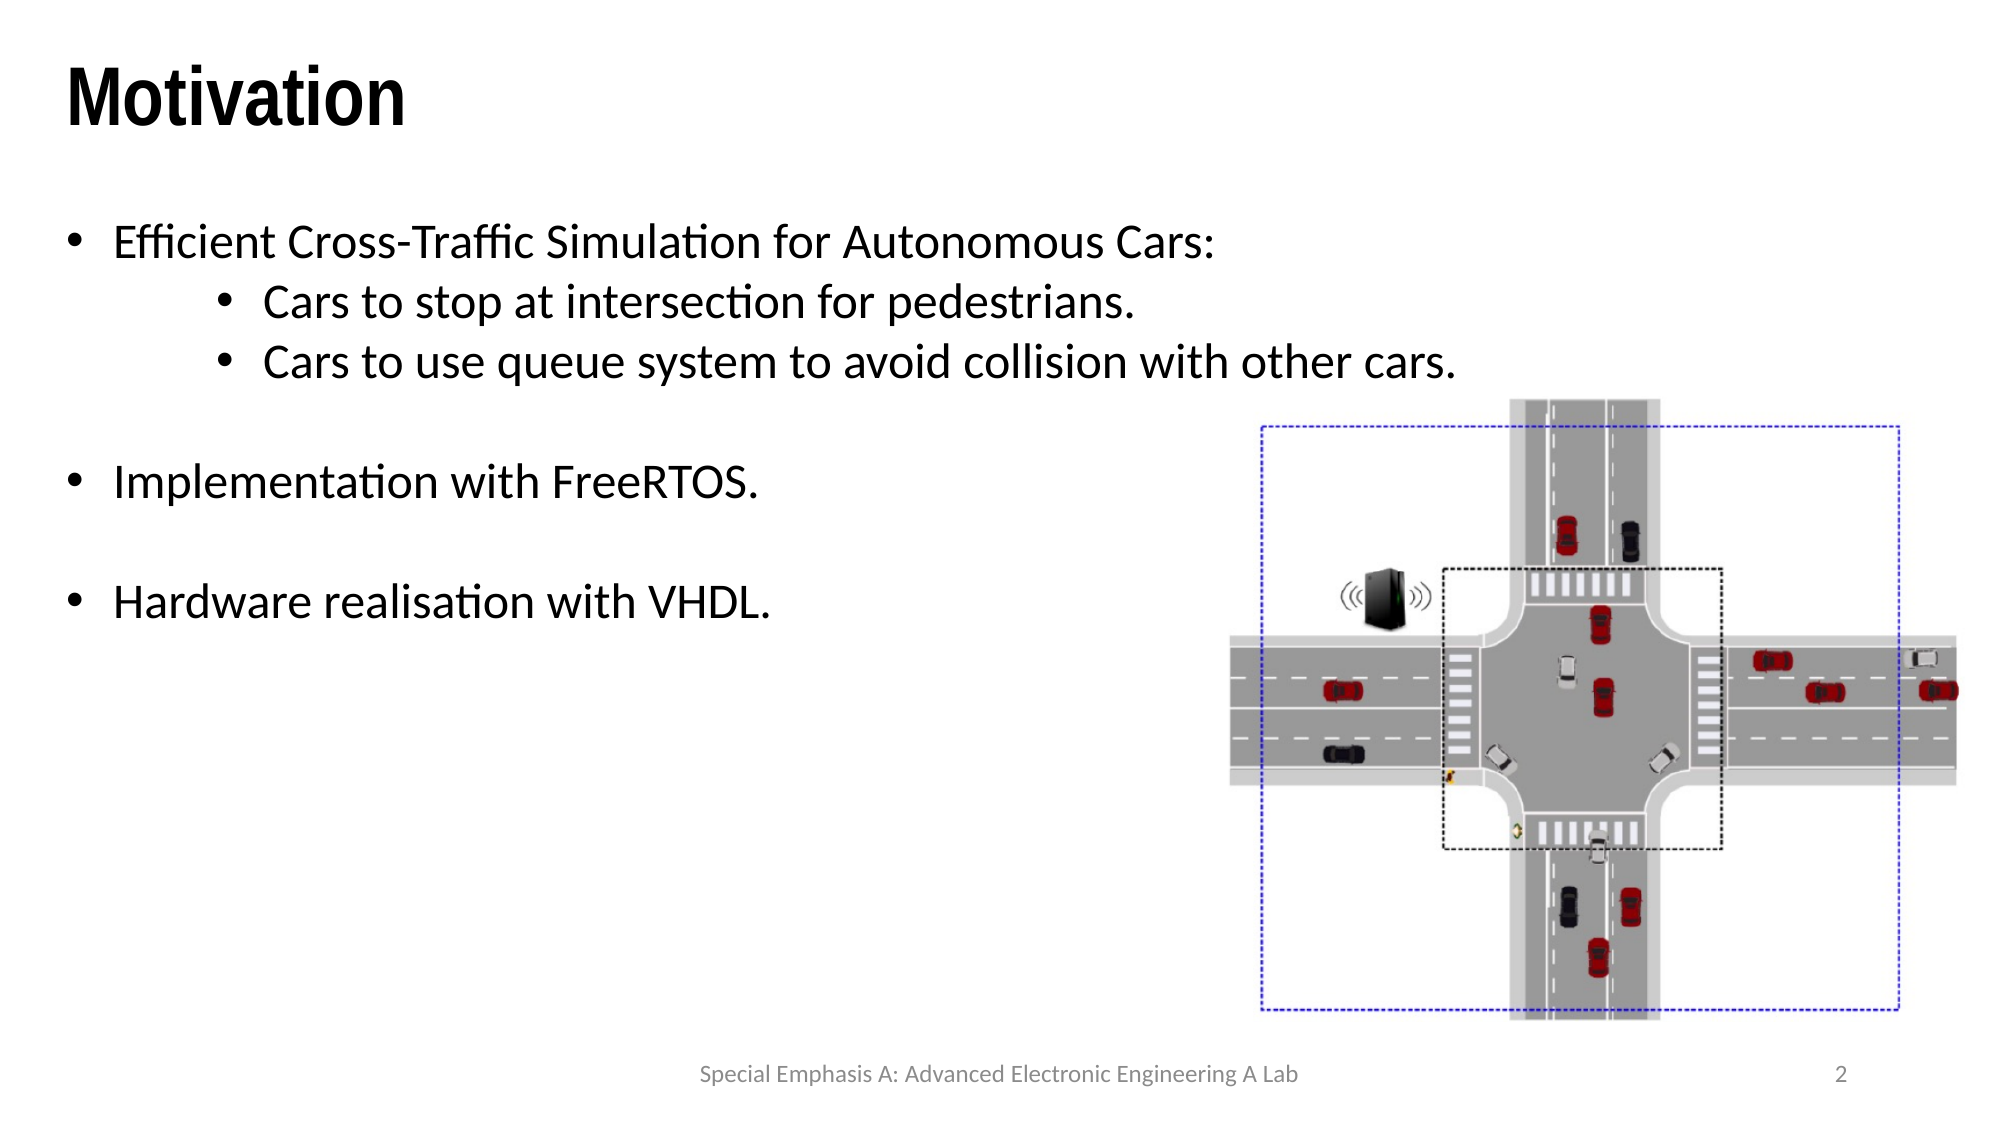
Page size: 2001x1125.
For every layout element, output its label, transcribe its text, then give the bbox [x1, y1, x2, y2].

picture [1221, 389, 1966, 1022]
text_box Motivation [51, 34, 832, 150]
text_box Efficient Cross-Traffic Simulation for Autonomous Cars: Cars to stop at intersection for pedestrians. Cars to use queue system to avoid collision with other cars. Implementation with FreeRTOS. Hardware realisation with VHDL. [51, 201, 1825, 637]
footer Special Emphasis A: Advanced Electronic Engineering A Lab [662, 1042, 1338, 1103]
slide_number 2 [1412, 1042, 1863, 1103]
